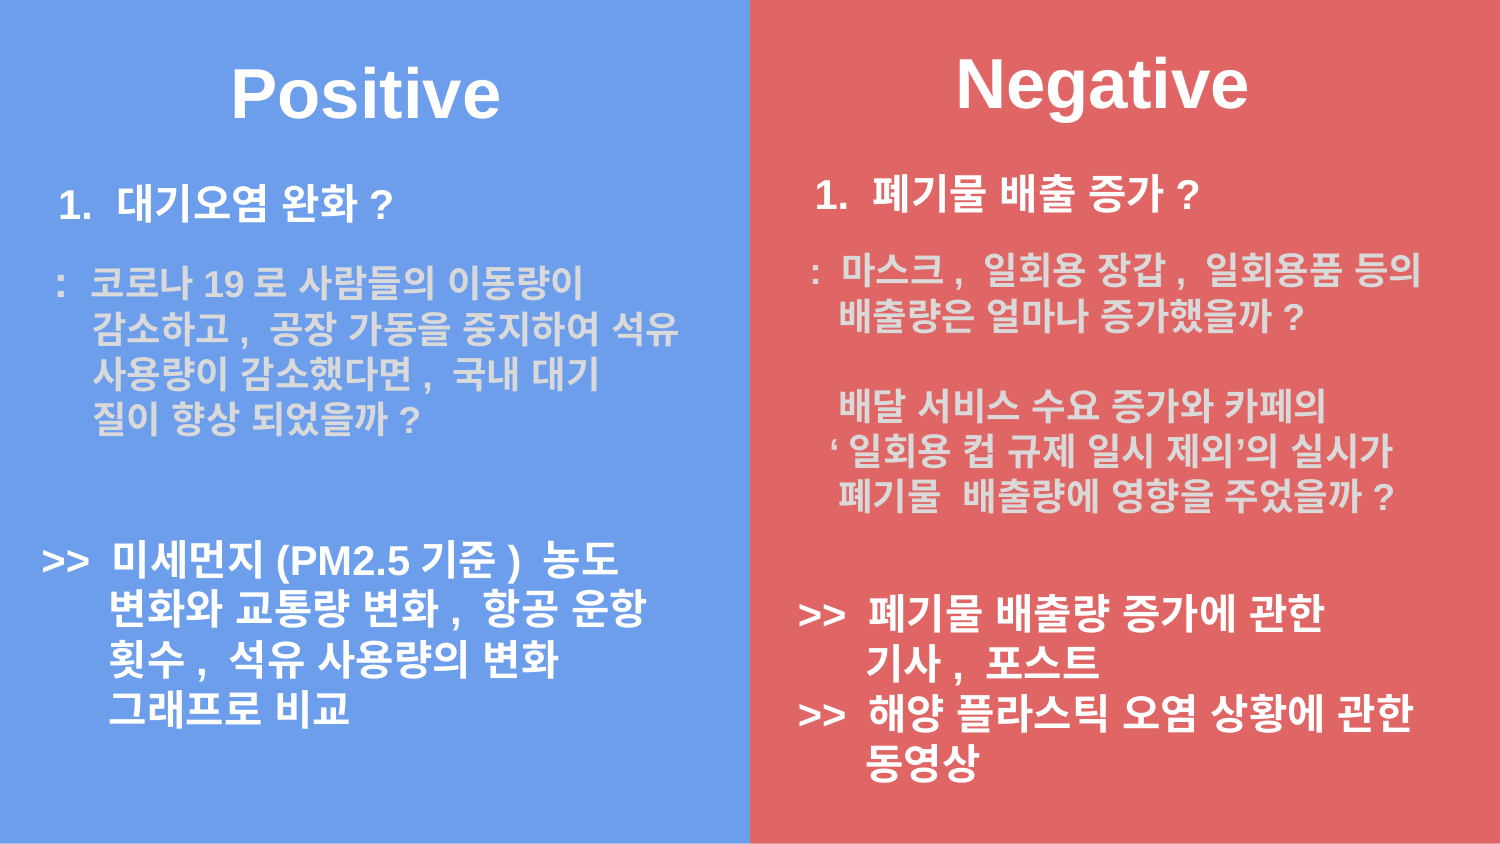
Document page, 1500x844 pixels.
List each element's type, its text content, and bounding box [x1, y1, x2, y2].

text_box Negative [795, 23, 1411, 115]
text_box Positive [58, 32, 674, 128]
text_box 폐기물 배출 증가? : 마스크, 일회용 장갑, 일회용품 등의 배출량은 얼마나 증가했을까? 배달 서비스 수요 증가와 카페의 ‘일회용 컵 규제 일시 제외’의 실시가 폐기물 배출량에 영향을 주었을까? >> 폐기물 배출량 증가에 관한 기사, 포스트 >> 해양 플라스틱 오염 상황에 관한 동영상 [782, 115, 1495, 822]
text_box [0, 0, 750, 844]
text_box 대기오염 완화? : 코로나19로 사람들의 이동량이 감소하고, 공장 가동을 중지하여 석유 사용량이 감소했다면, 국내 대기 질이 향상 되었을까? >> 미세먼지(PM2.5기준) 농도 변화와 교통량 변화, 항공 운항 횟수, 석유 사용량의 변화 그래프로 비교 [26, 128, 739, 822]
text_box [750, 0, 1500, 844]
